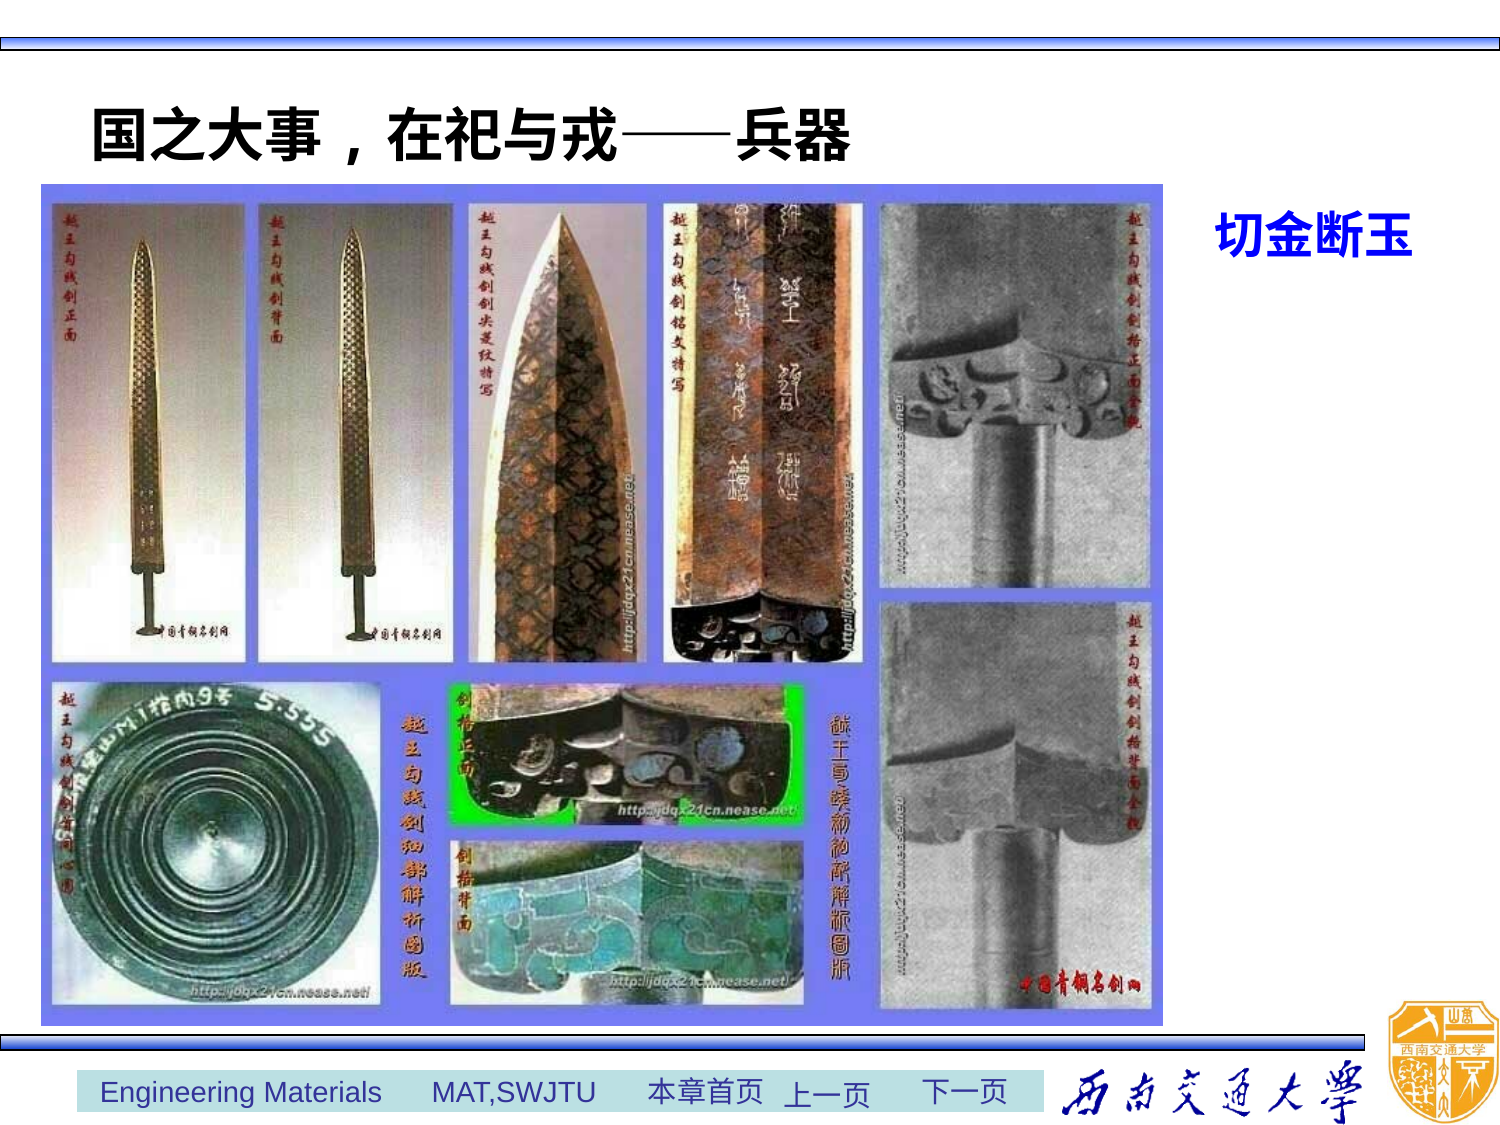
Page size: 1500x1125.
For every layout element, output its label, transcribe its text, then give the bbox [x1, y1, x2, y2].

picture [1062, 1059, 1363, 1125]
picture [1387, 999, 1500, 1125]
text_box 切金断玉 [1199, 196, 1430, 272]
picture [40, 184, 1163, 1026]
title 国之大事,在祀与戎——兵器 [75, 90, 1425, 185]
